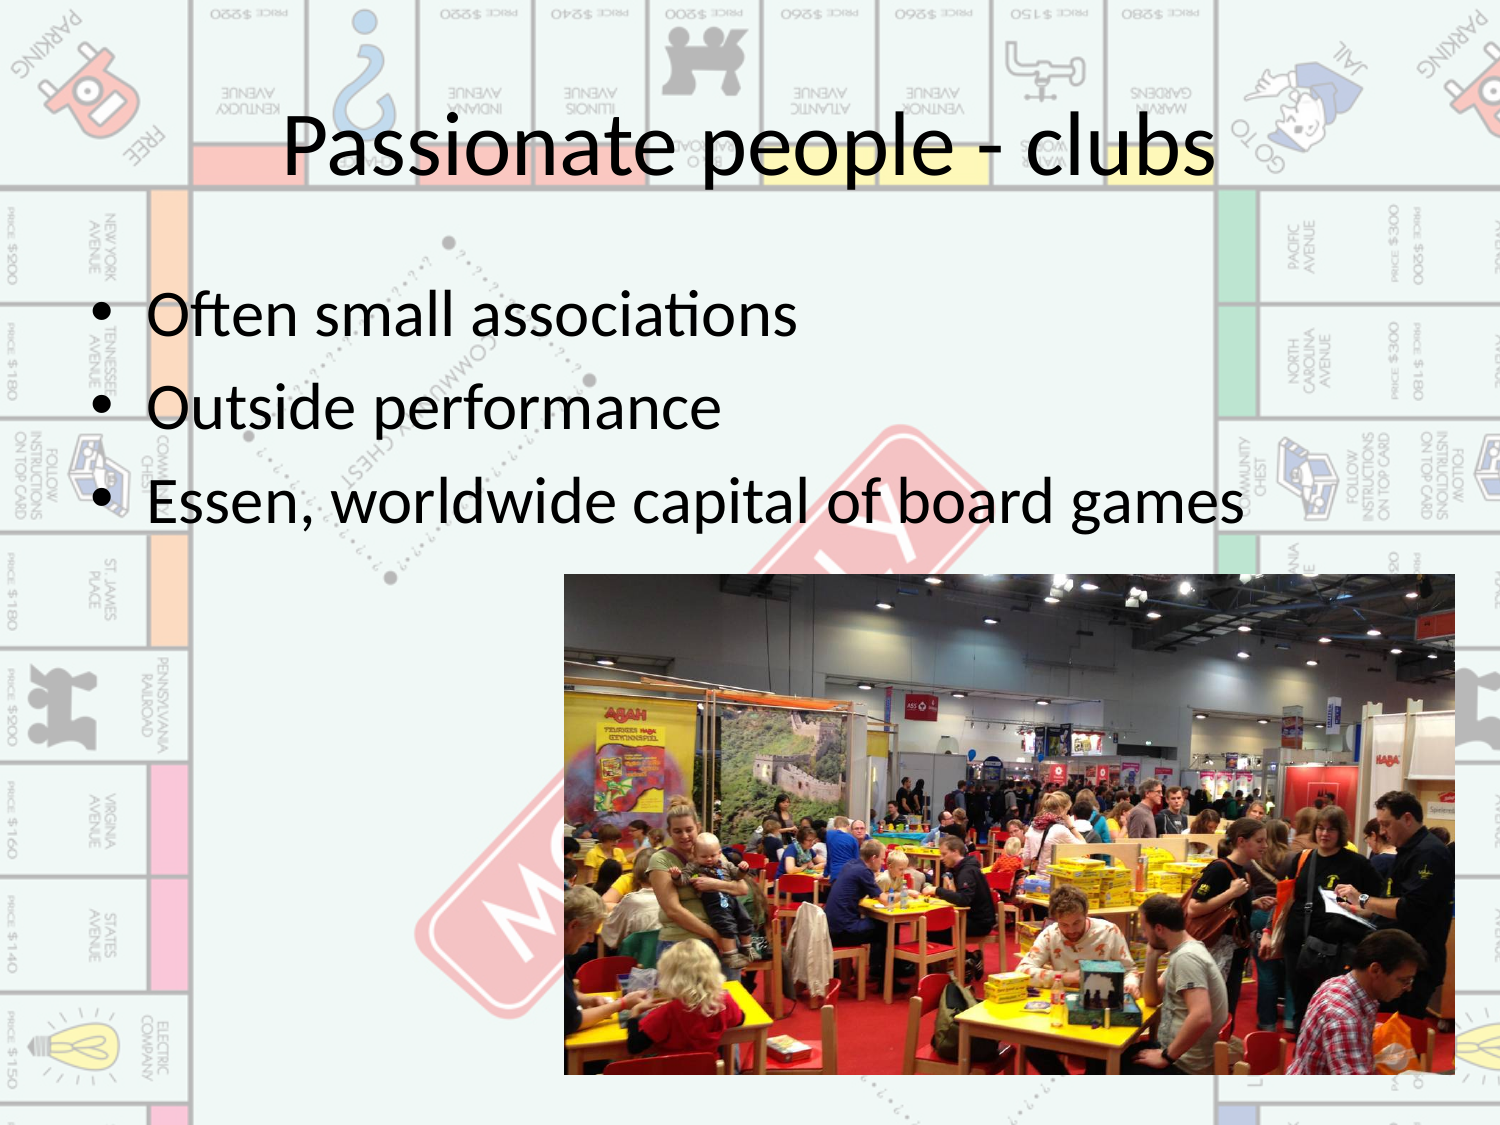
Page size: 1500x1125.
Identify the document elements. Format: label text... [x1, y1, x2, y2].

list Often small associations Outside performance Essen, worldwide capital of board games [75, 262, 1425, 1005]
title Passionate people - clubs [75, 45, 1425, 233]
picture [564, 574, 1455, 1075]
